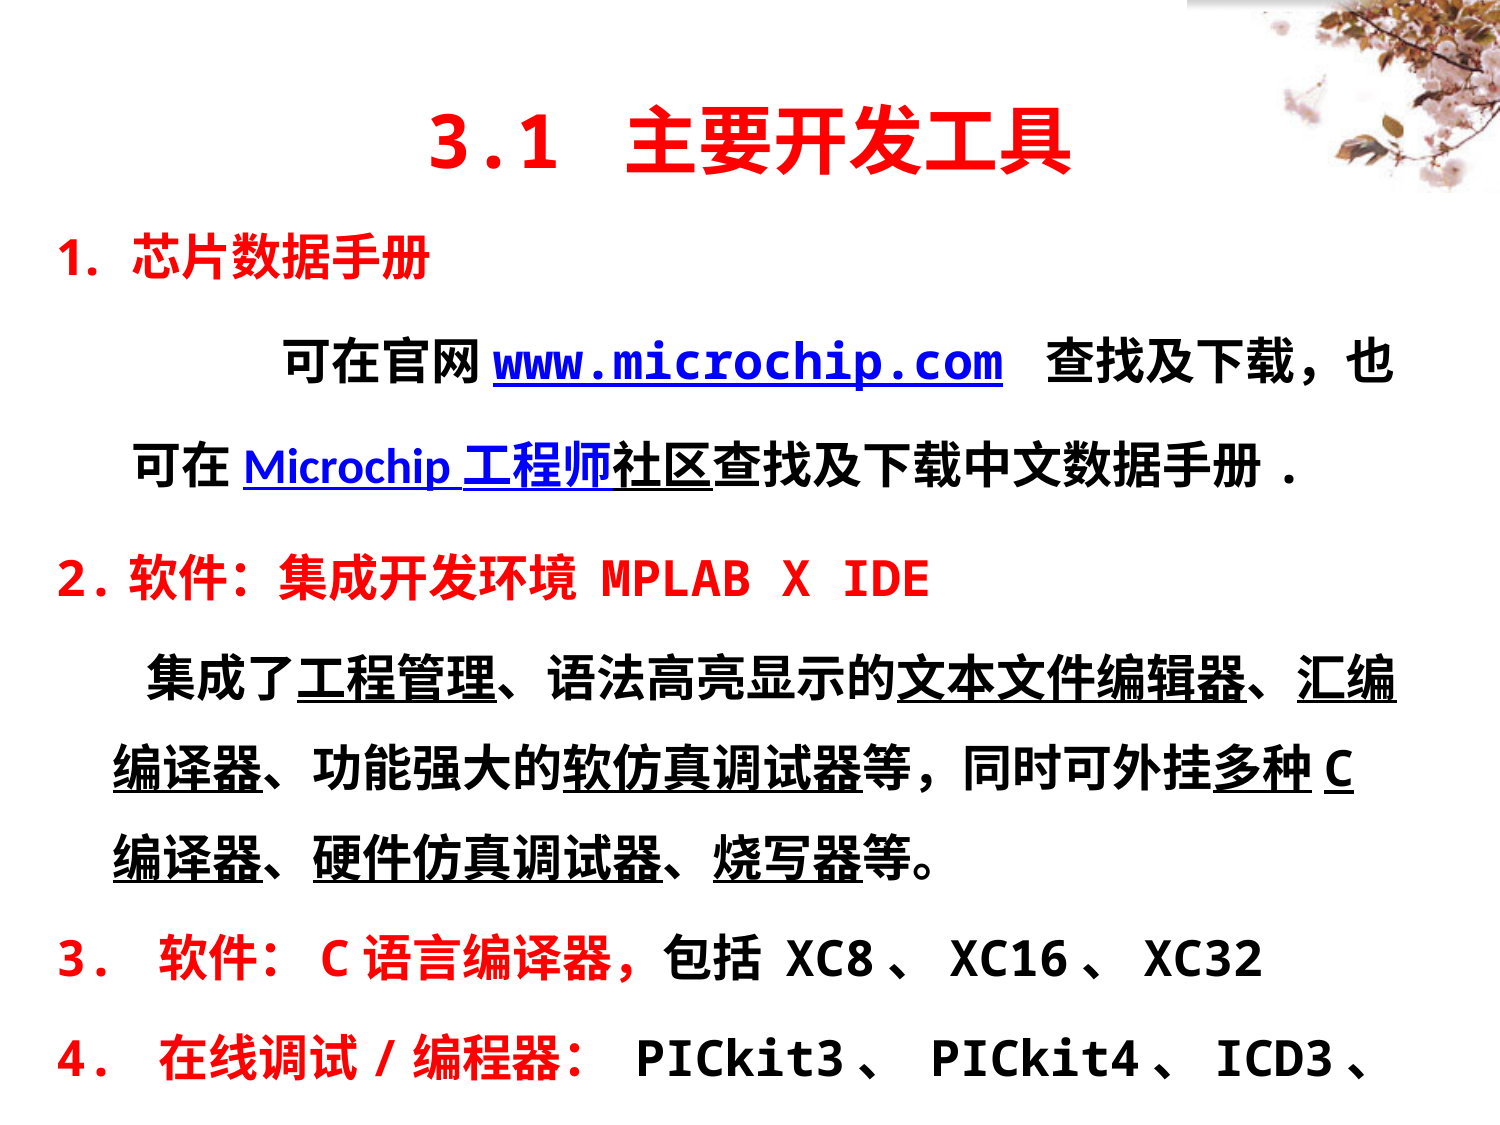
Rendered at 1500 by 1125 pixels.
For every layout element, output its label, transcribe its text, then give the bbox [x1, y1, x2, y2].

title 3.1 主要开发工具 [74, 44, 1426, 187]
list 芯片数据手册 可在官网www.microchip.com 查找及下载，也可在Microchip 工程师社区查找及下载中文数据手册. 2.软件：集成开发环境 MPLAB X IDE 集成了工程管理、语法高亮显示的文本文件编辑器、汇编编译器、功能强大的软仿真调试器等，同时可外挂多种C编译器、硬件仿真调试器、烧写器等。 3. 软件：C语言编译器，包括 XC8、XC16、XC32 4. 在线调试/编程器： PICkit3、 PICkit4、ICD3、ICD4 [40, 187, 1426, 1048]
picture [1187, 0, 1500, 193]
